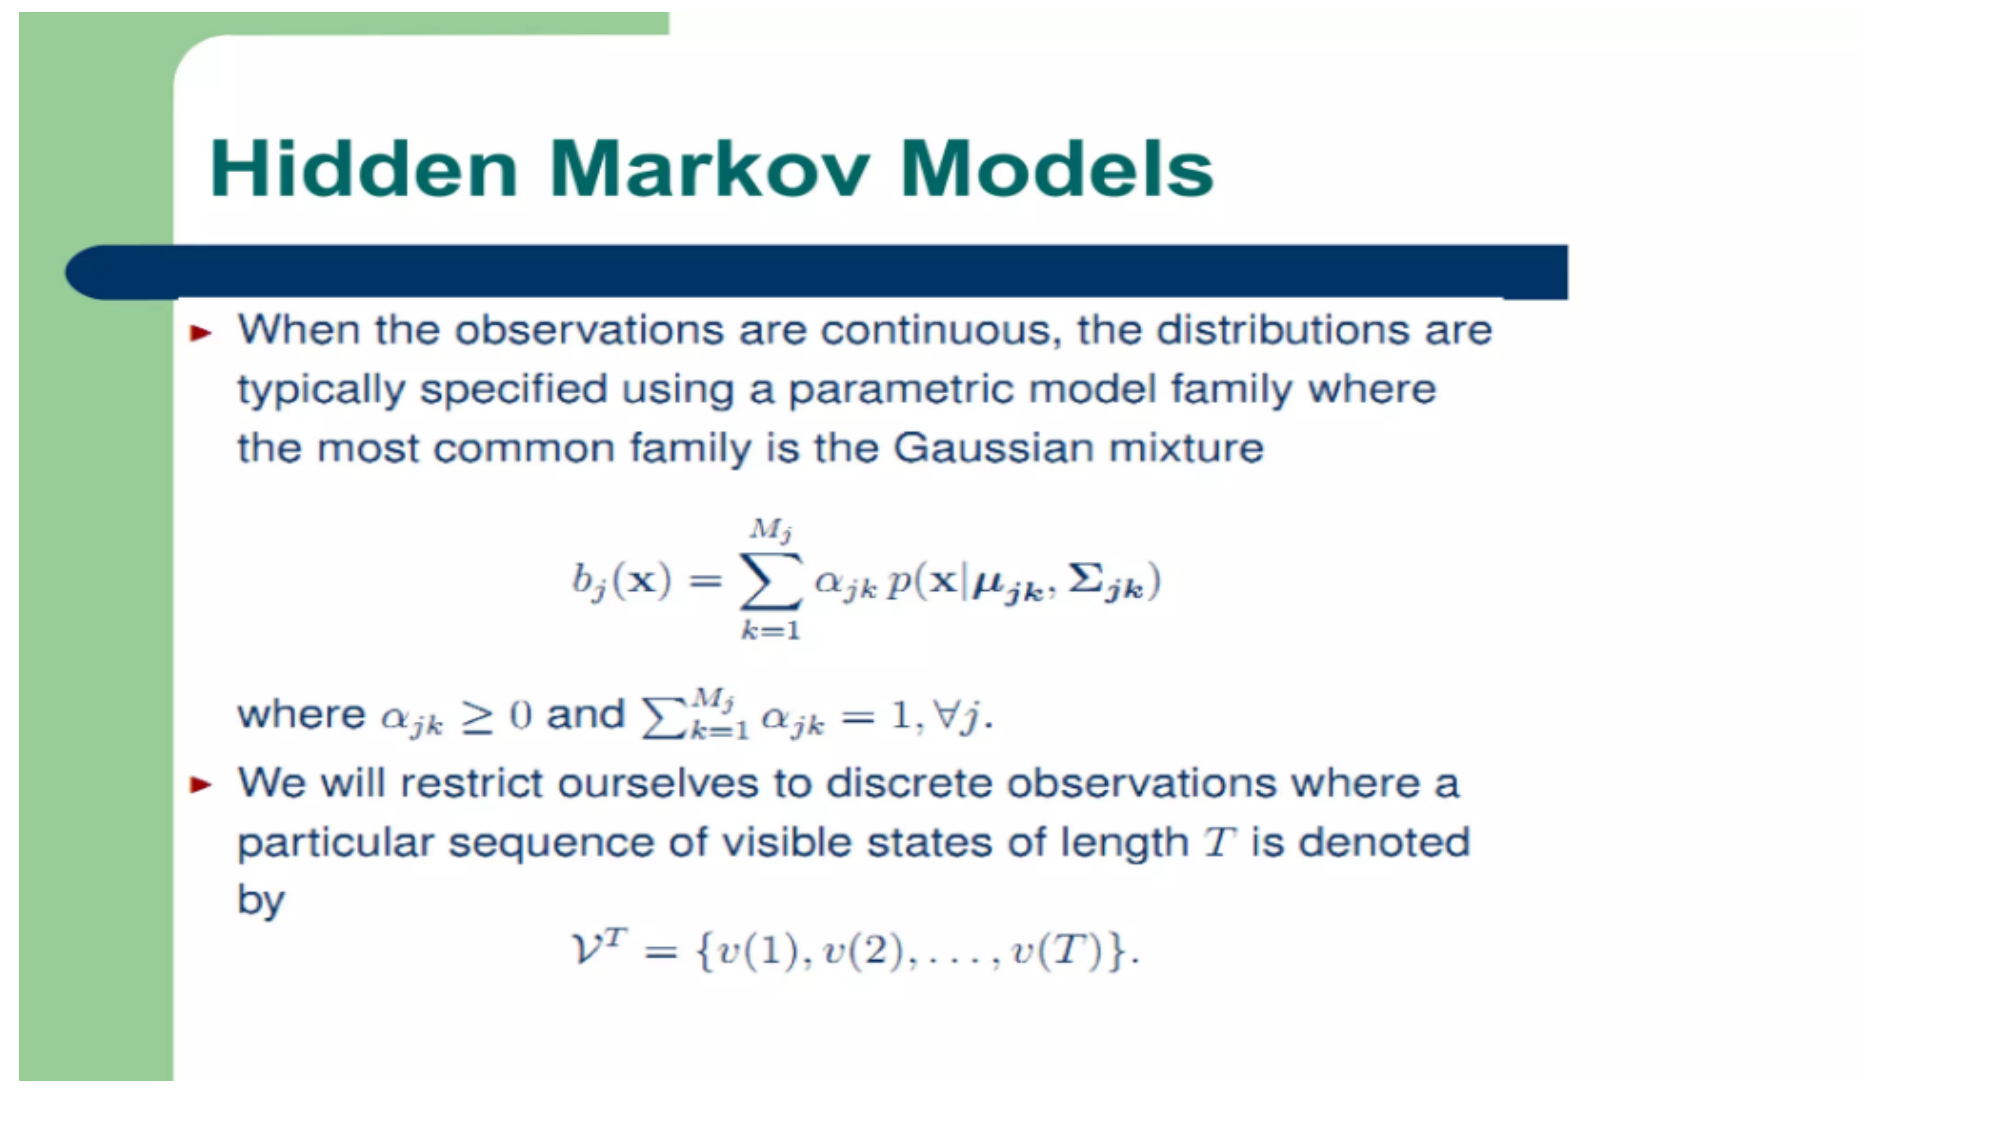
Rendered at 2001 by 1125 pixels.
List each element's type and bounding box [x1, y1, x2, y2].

picture [19, 12, 1863, 1081]
